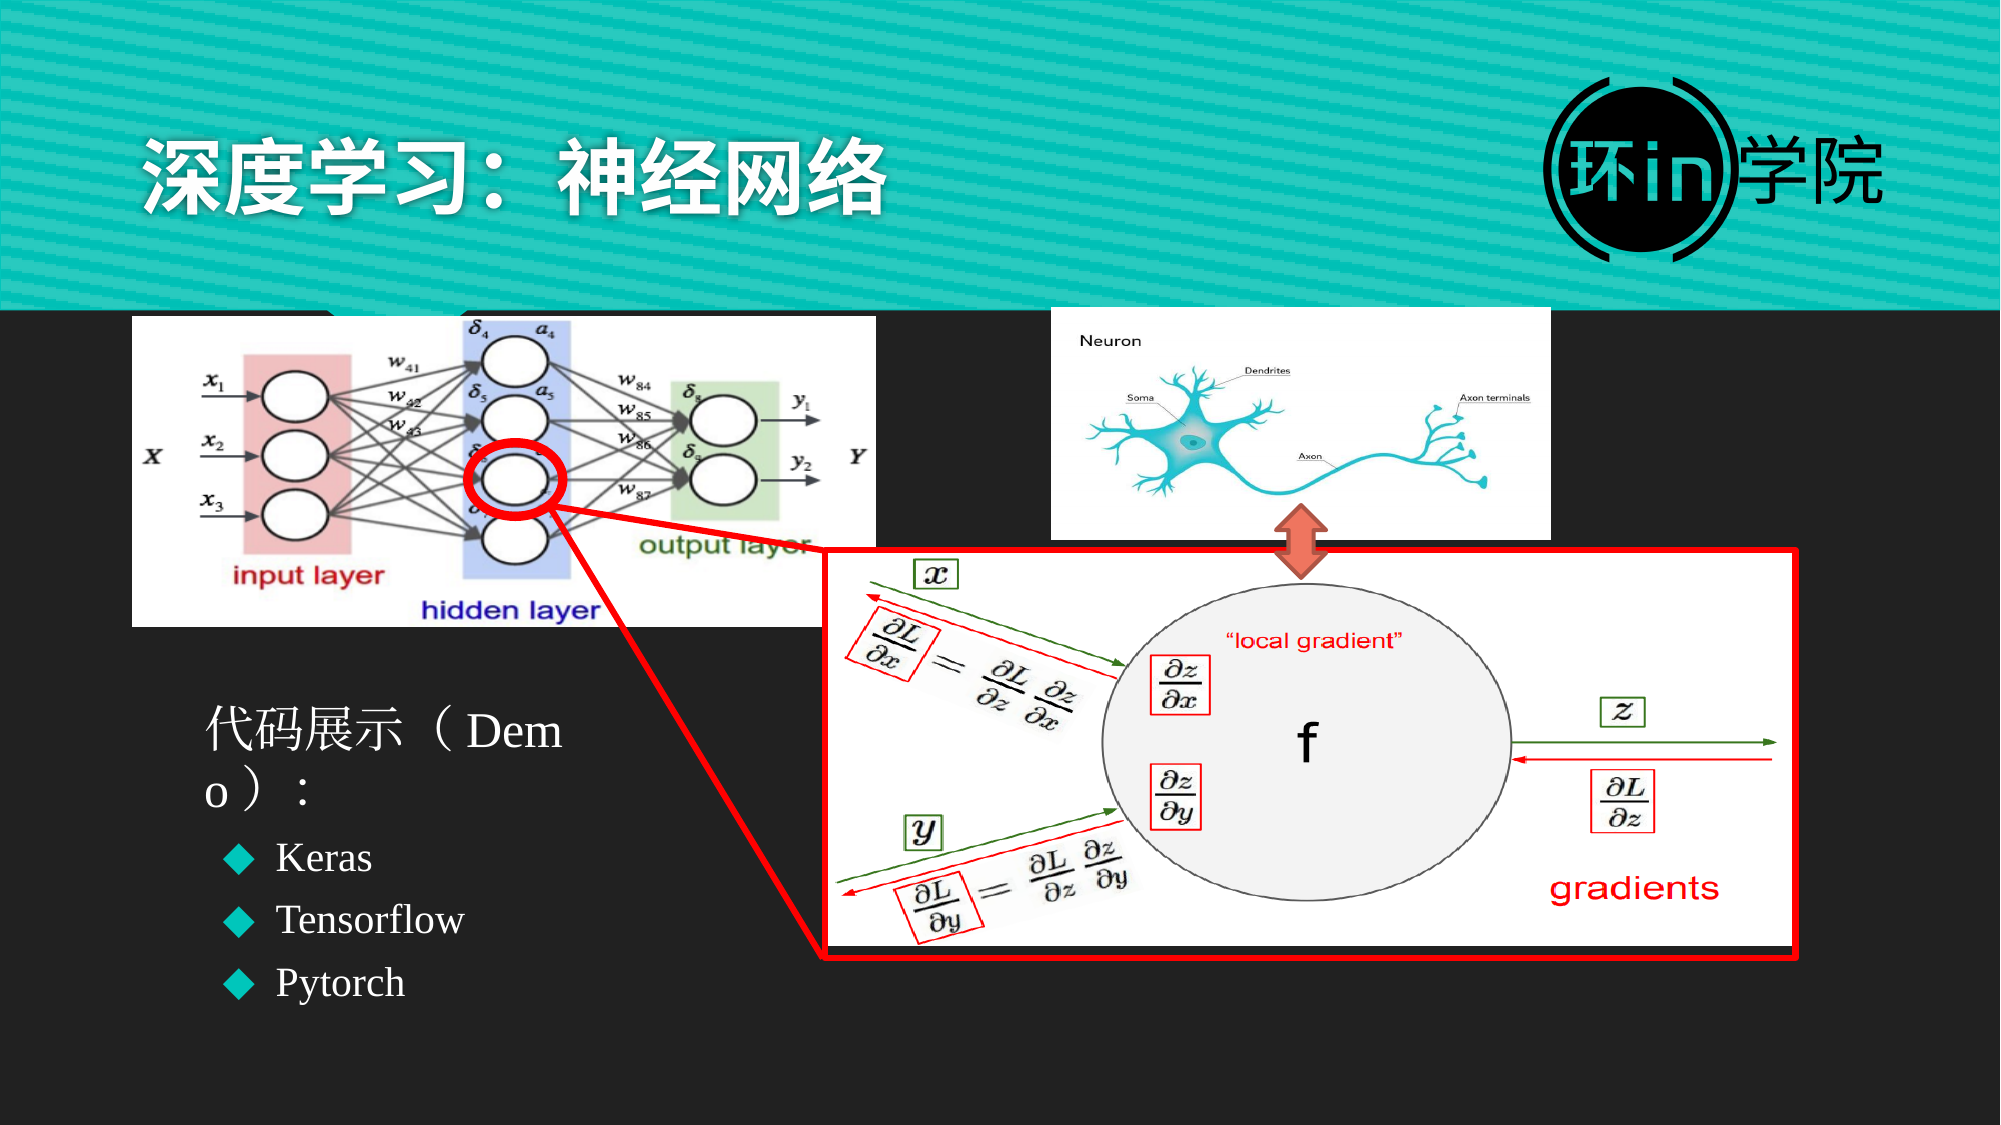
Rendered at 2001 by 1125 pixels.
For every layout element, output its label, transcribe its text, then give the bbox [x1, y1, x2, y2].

title 深度学习：神经网络 [132, 73, 1868, 233]
picture [1, 0, 1999, 345]
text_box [132, 307, 1798, 959]
